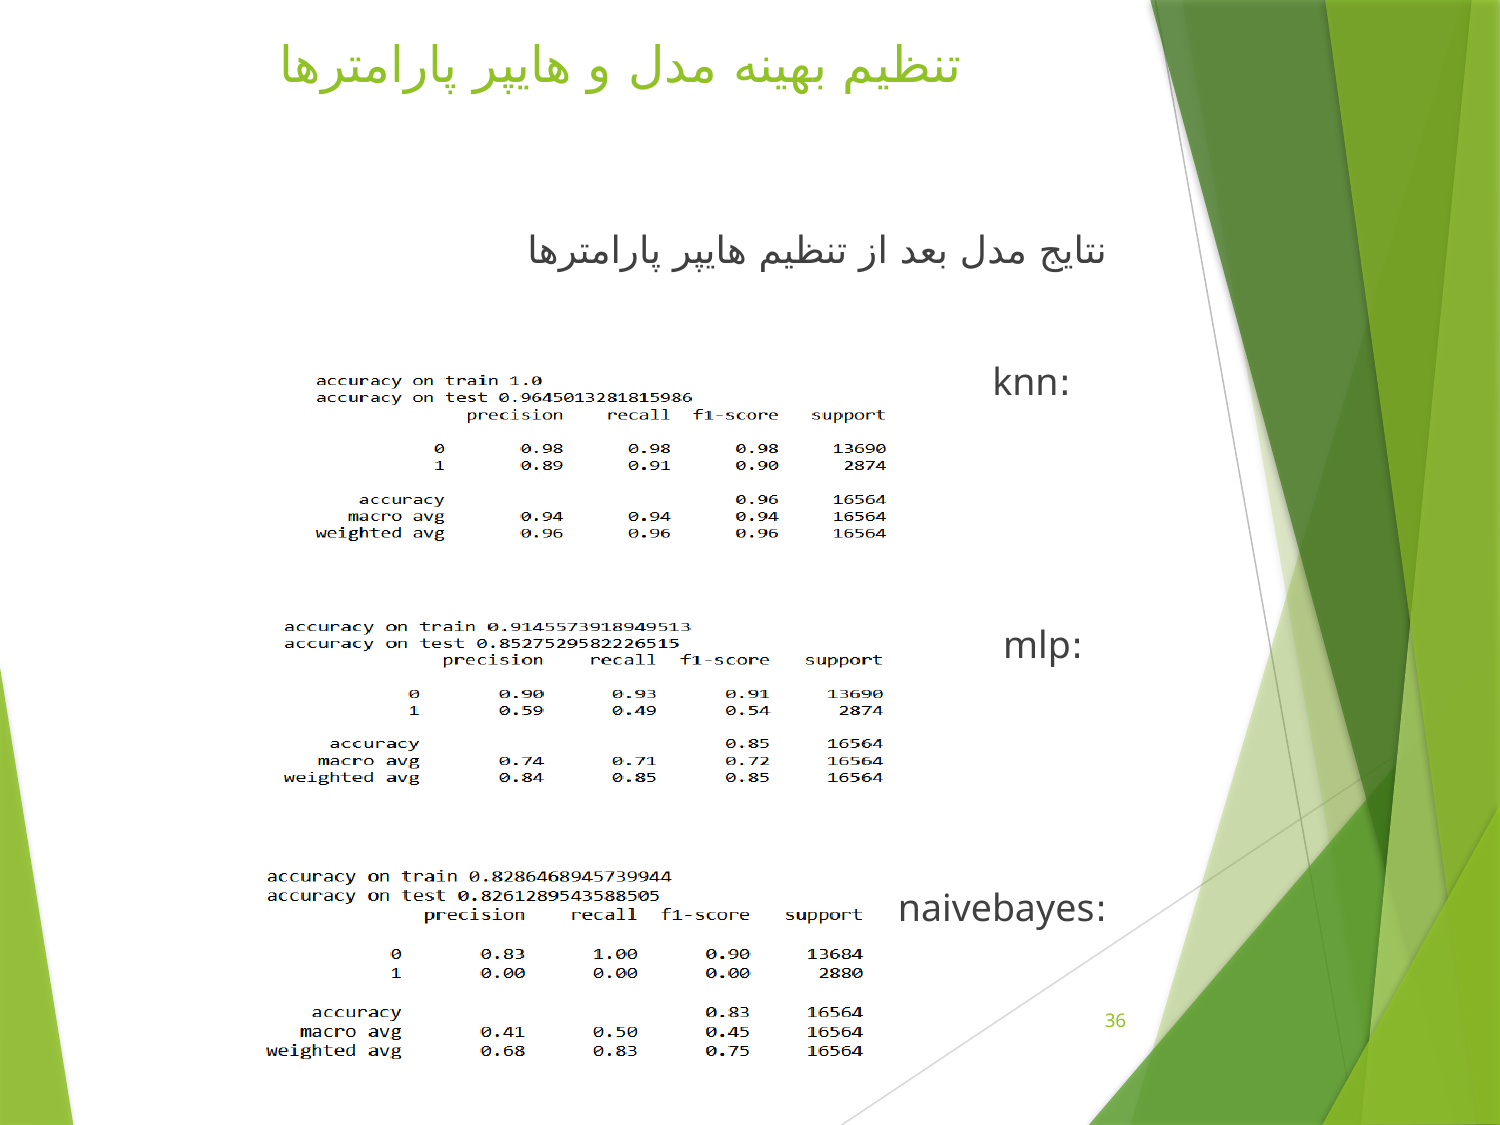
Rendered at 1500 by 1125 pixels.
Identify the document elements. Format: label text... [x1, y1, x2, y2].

slide_number 36 [1057, 991, 1142, 1051]
picture [295, 368, 947, 558]
picture [261, 611, 926, 814]
title تنظیم بهینه مدل و هایپر پارامترها [99, 24, 1142, 138]
picture [240, 861, 888, 1080]
list نتایج مدل بعد از تنظیم هایپر پارامترها :knn :mlp :naivebayes [99, 218, 1142, 1007]
